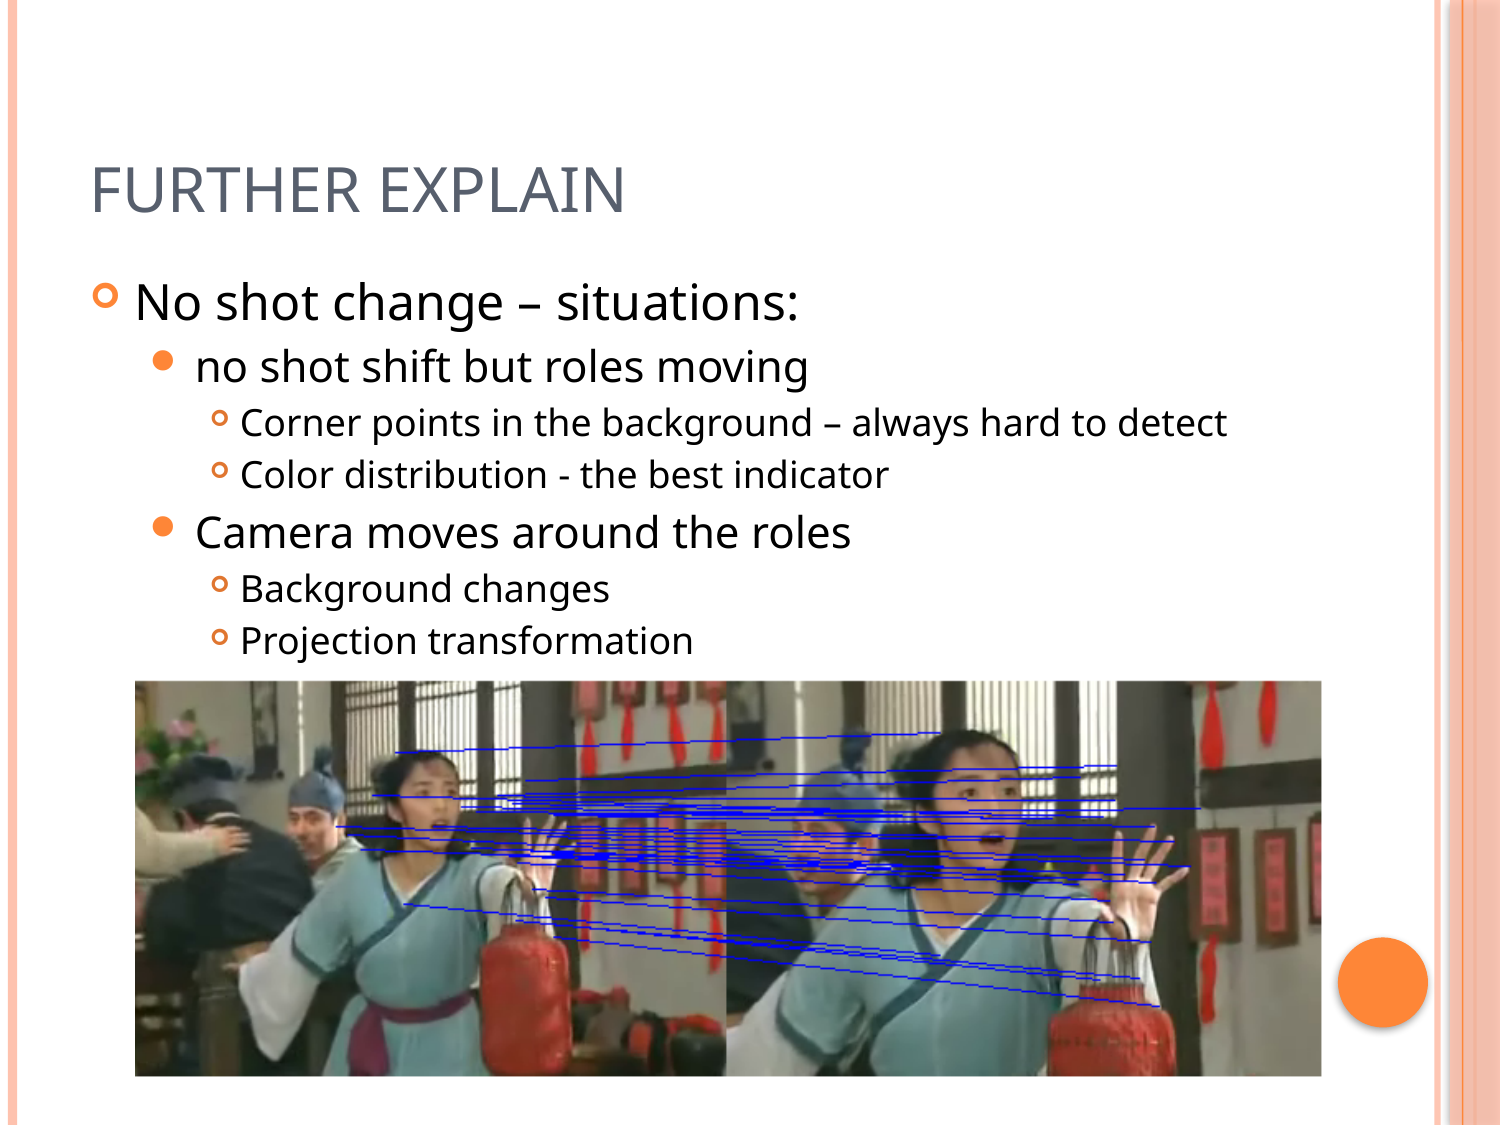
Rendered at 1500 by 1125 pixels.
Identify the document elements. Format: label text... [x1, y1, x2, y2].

title Further explain [75, 45, 1300, 233]
picture [135, 677, 1325, 1081]
list No shot change – situations: no shot shift but roles moving Corner points in the background – always hard to detect Color distribution - the best indicator Camera moves around the roles Background changes Projection transformation [75, 262, 1300, 1062]
